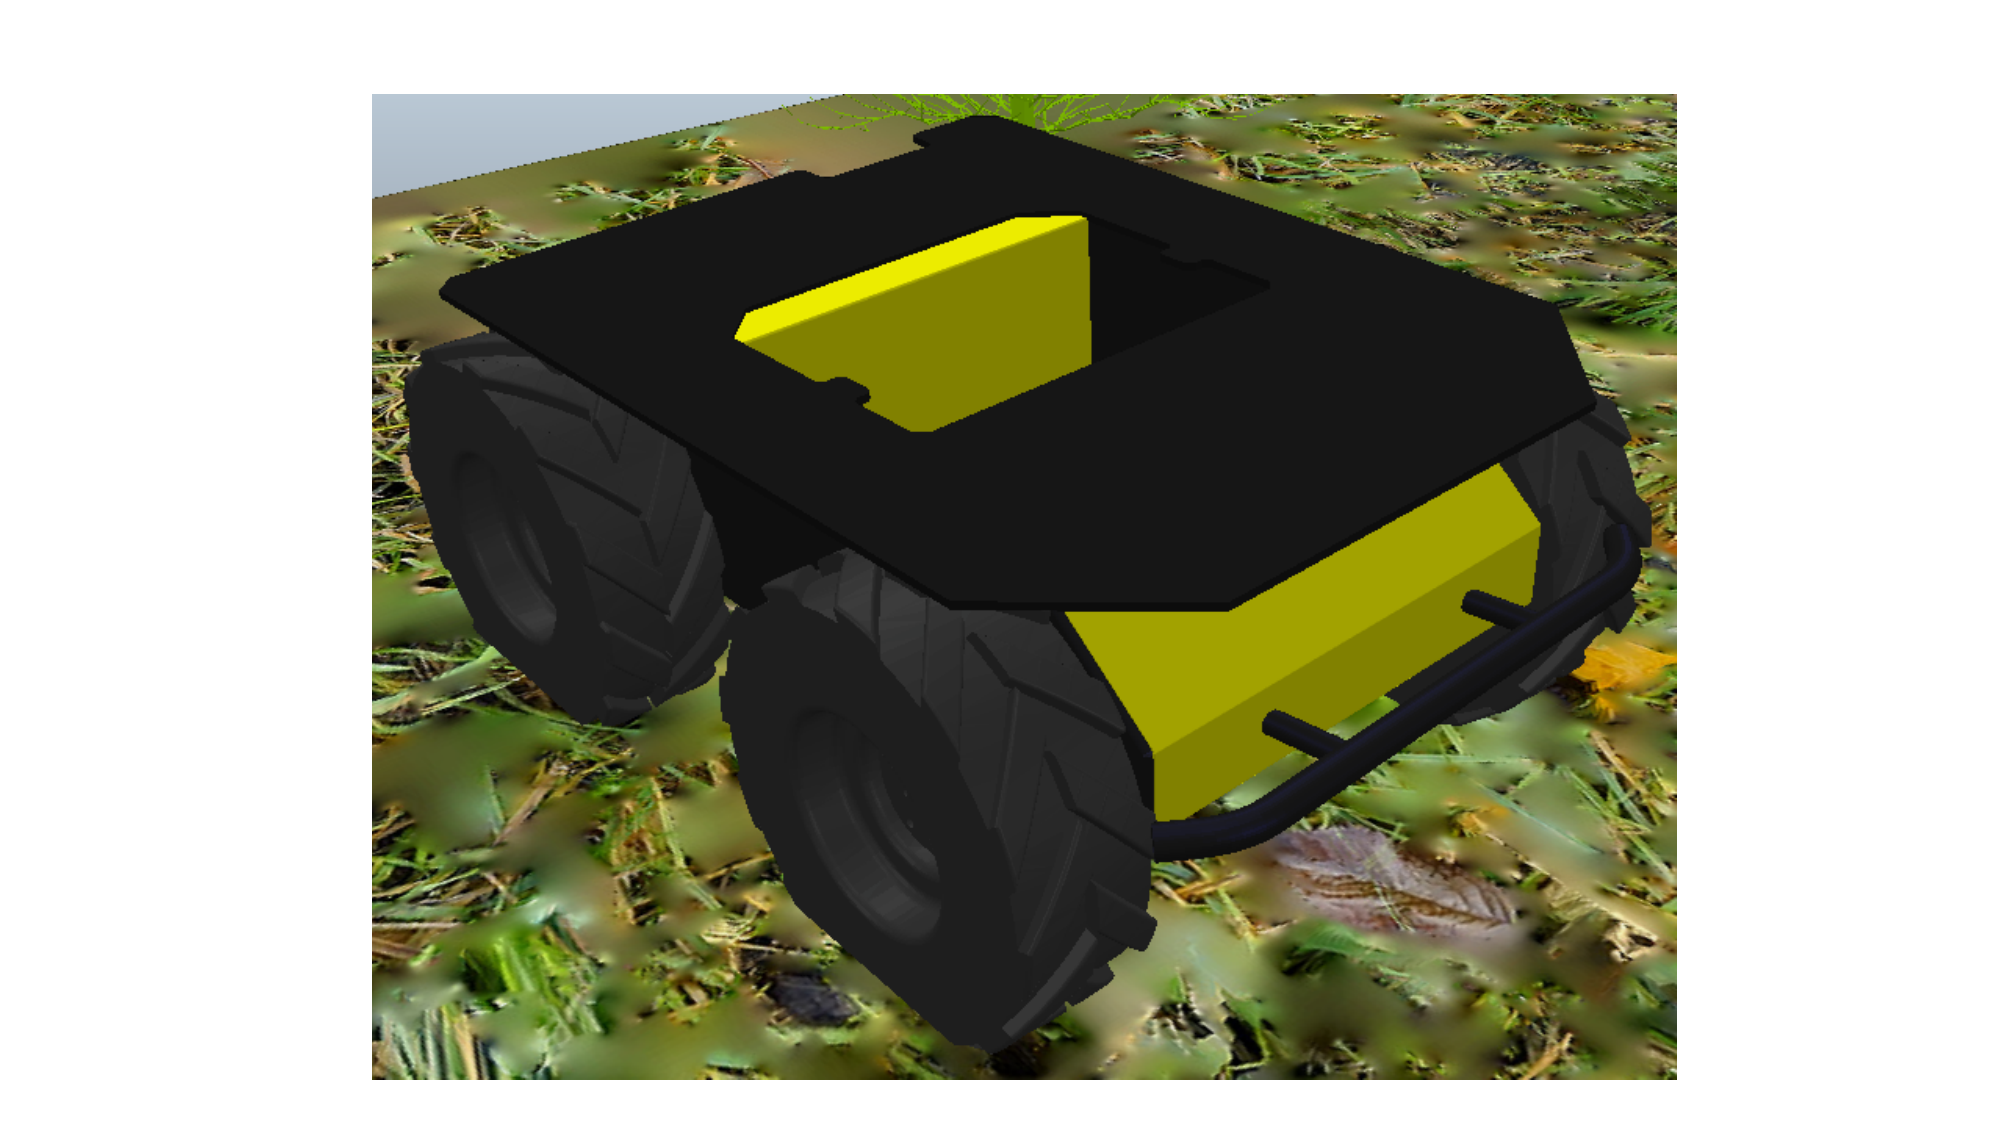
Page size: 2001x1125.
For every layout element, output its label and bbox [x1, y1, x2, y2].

picture [372, 94, 1677, 1080]
